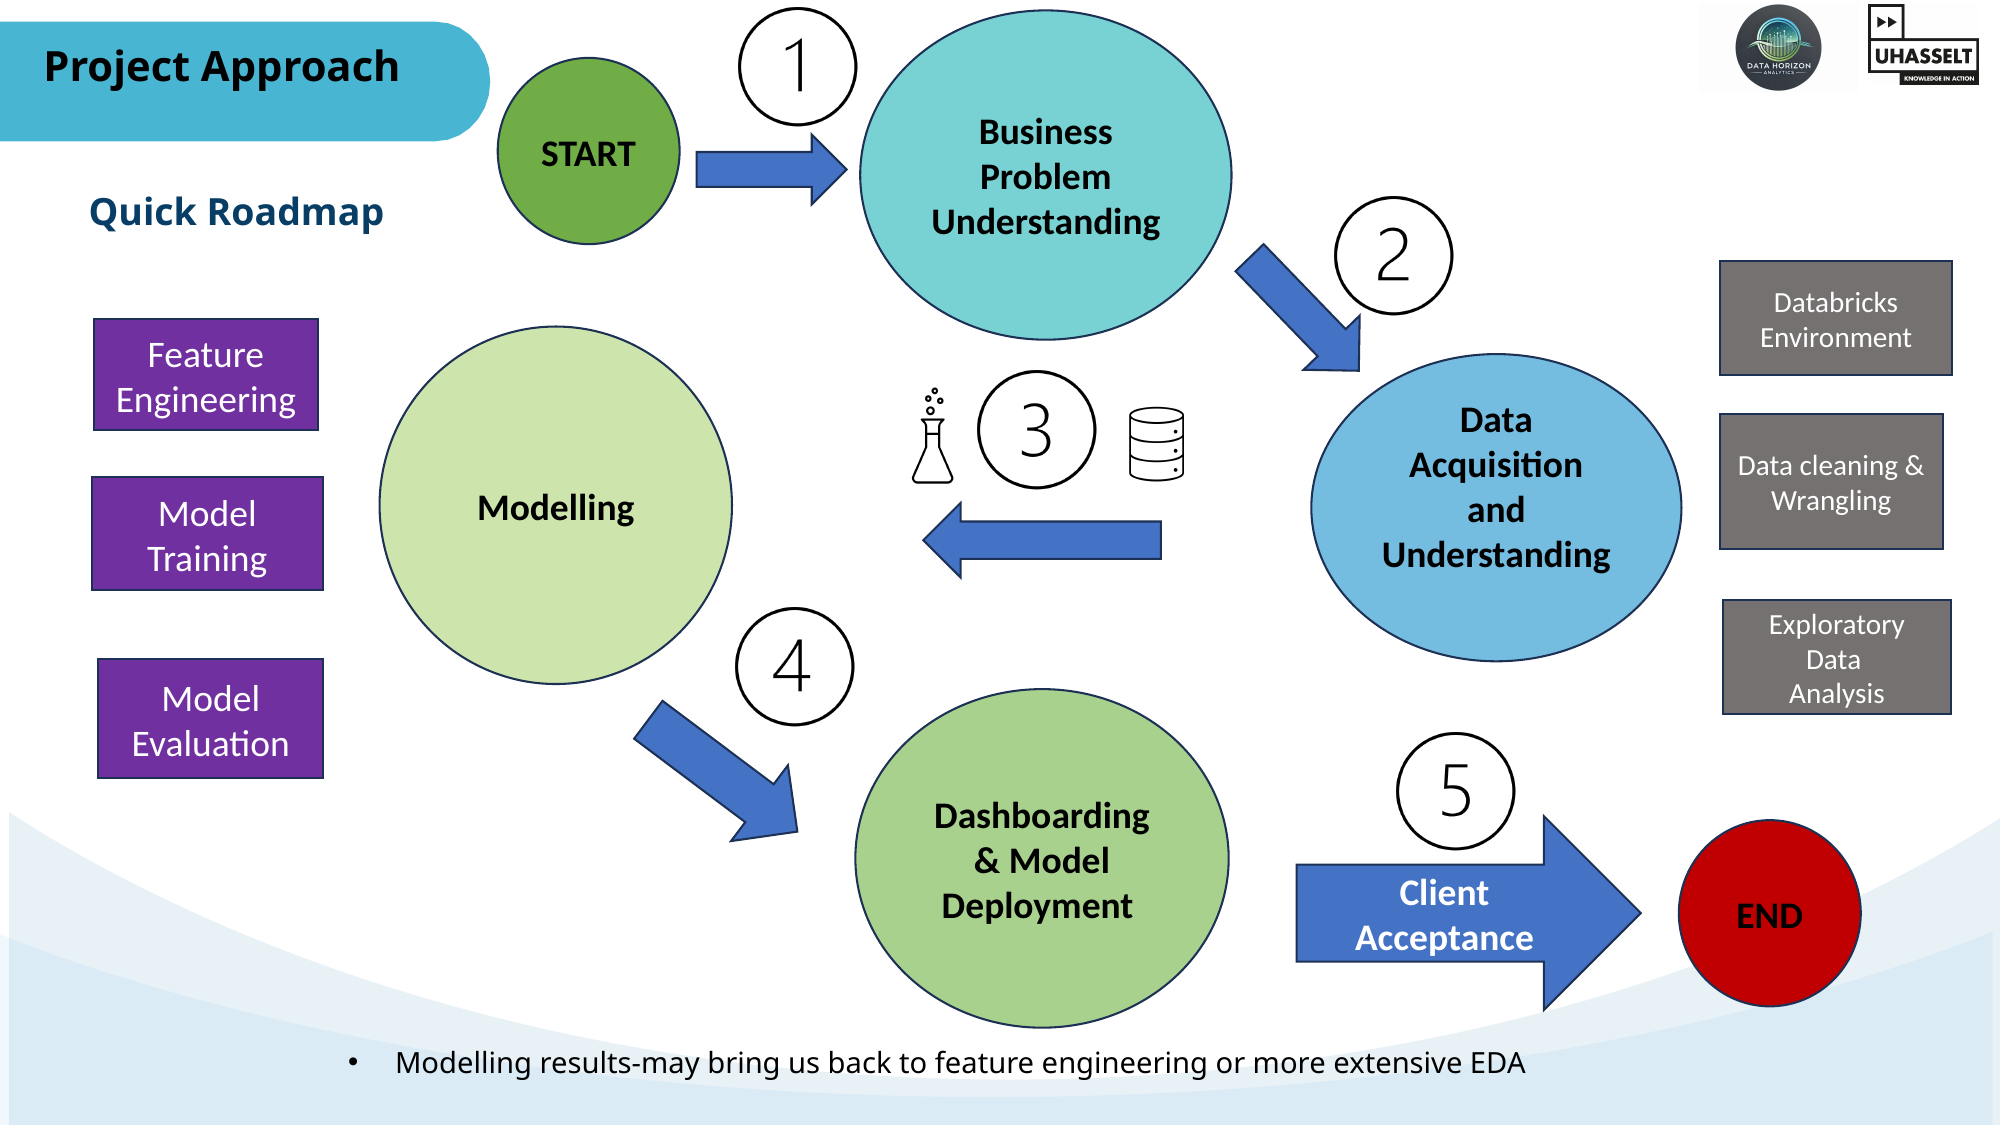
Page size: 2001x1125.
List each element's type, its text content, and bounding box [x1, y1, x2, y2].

text_box Model Evaluation [97, 658, 324, 779]
text_box Business Problem Understanding [859, 9, 1233, 341]
text_box Databricks Environment [1719, 260, 1953, 376]
text_box [632, 699, 796, 812]
picture [1698, 2, 1859, 93]
picture [880, 354, 1202, 505]
text_box Feature Engineering [93, 318, 319, 431]
text_box START [496, 56, 681, 246]
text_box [0, 812, 2000, 1125]
text_box [1234, 242, 1361, 372]
picture [722, 0, 873, 142]
text_box Data Acquisition and Understanding [1310, 353, 1683, 663]
text_box [695, 142, 849, 207]
text_box Project Approach [31, 38, 413, 141]
picture [1868, 4, 1979, 85]
text_box [921, 501, 1162, 580]
picture [1380, 716, 1531, 867]
picture [1318, 180, 1469, 331]
text_box Exploratory Data Analysis [1722, 599, 1952, 715]
text_box Model Training [91, 476, 324, 591]
text_box Modelling [378, 325, 734, 686]
text_box Data cleaning & Wrangling [1719, 413, 1944, 550]
text_box [0, 21, 491, 142]
text_box Dashboarding & Model Deployment [861, 688, 1223, 812]
picture [719, 591, 870, 742]
text_box Quick Roadmap [88, 188, 406, 234]
